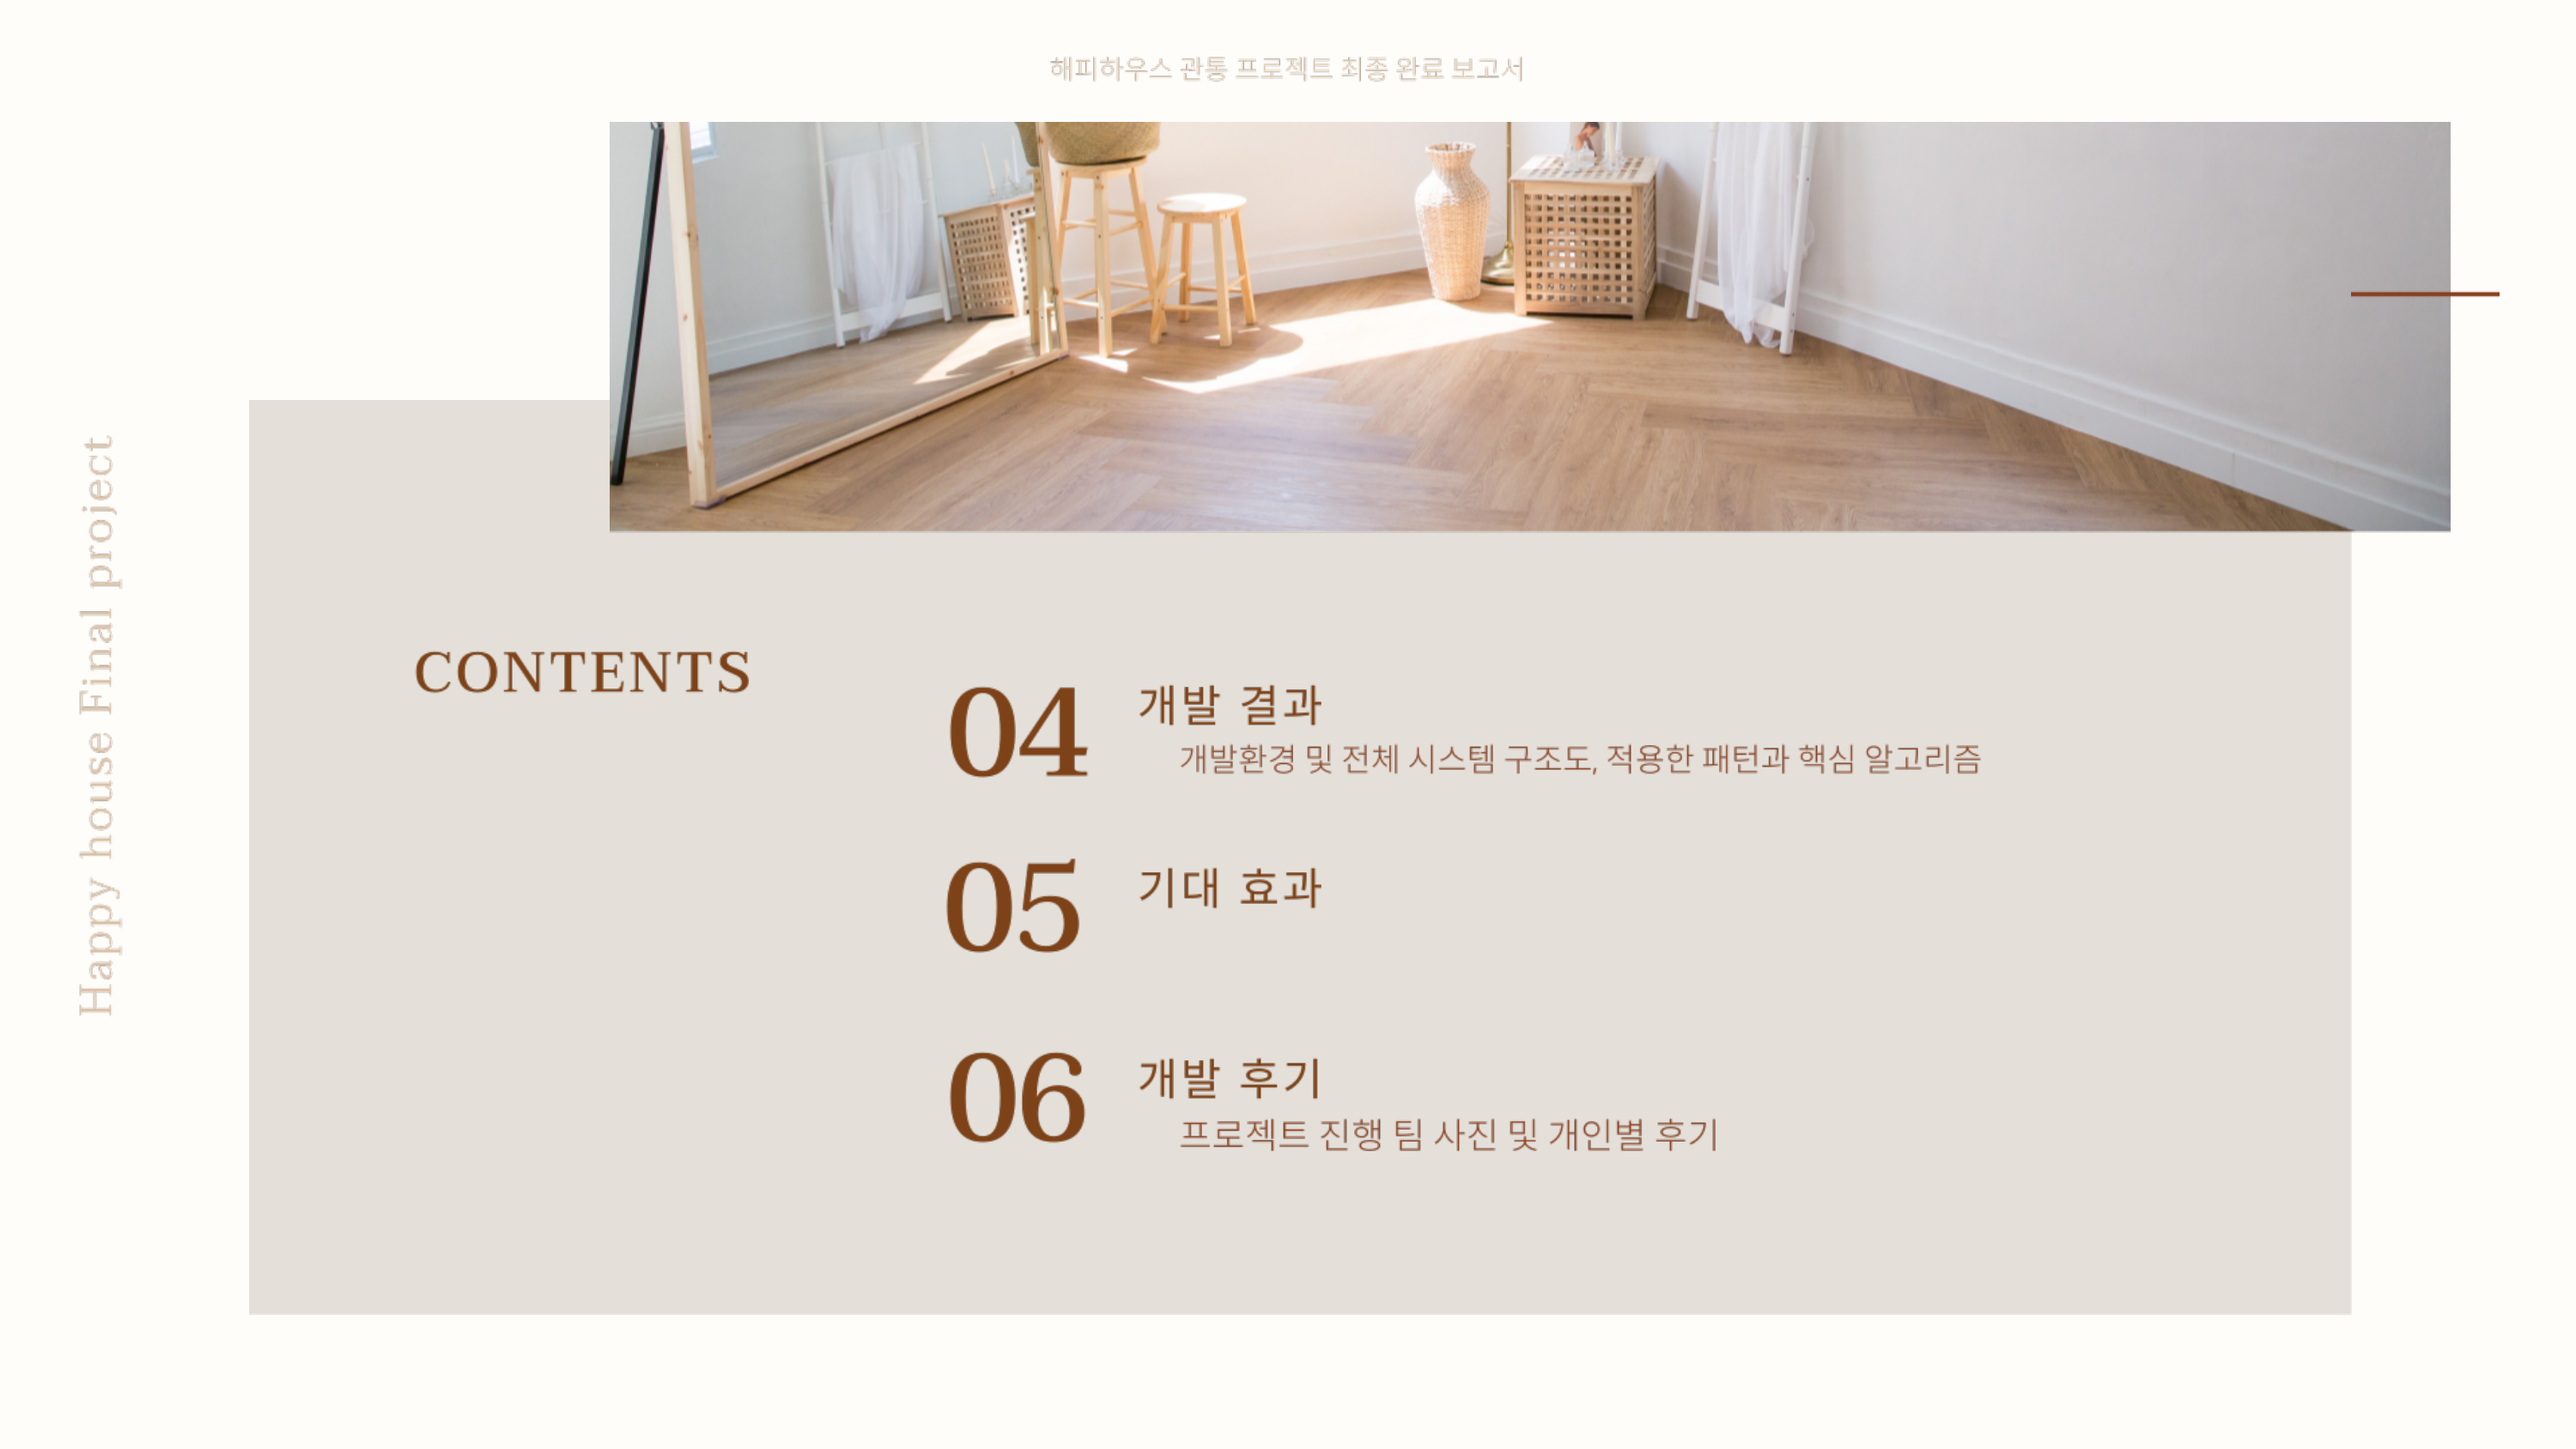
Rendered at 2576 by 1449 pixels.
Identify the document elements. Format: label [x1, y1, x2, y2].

picture [839, 45, 1539, 101]
text_box [2350, 285, 2500, 303]
text_box [249, 400, 2352, 1315]
picture [0, 416, 509, 1225]
text_box [610, 122, 2451, 534]
picture [406, 627, 777, 739]
picture [923, 630, 2000, 1246]
